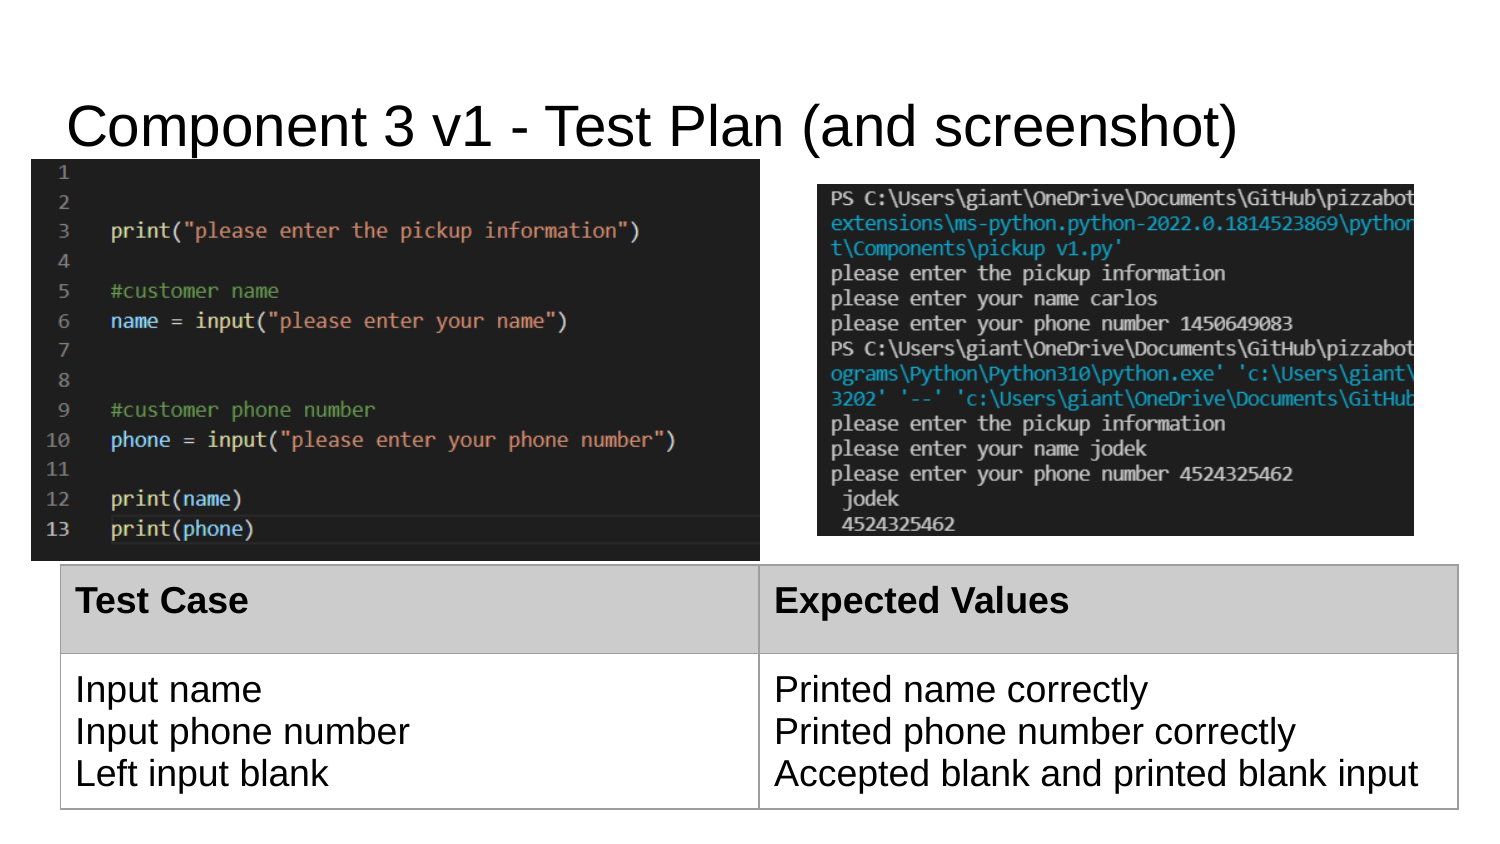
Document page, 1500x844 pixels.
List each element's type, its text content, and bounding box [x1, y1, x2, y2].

table_header Test Case [61, 570, 758, 653]
title Component 3 v1 - Test Plan (and screenshot) [51, 72, 1449, 167]
table_header Expected Values [760, 566, 1457, 653]
table_cell Printed name correctly Printed phone number correctly Accepted blank and printed blank input [760, 654, 1457, 808]
picture [817, 184, 1415, 537]
picture [31, 159, 760, 562]
table_cell Input name Input phone number Left input blank [61, 654, 758, 808]
